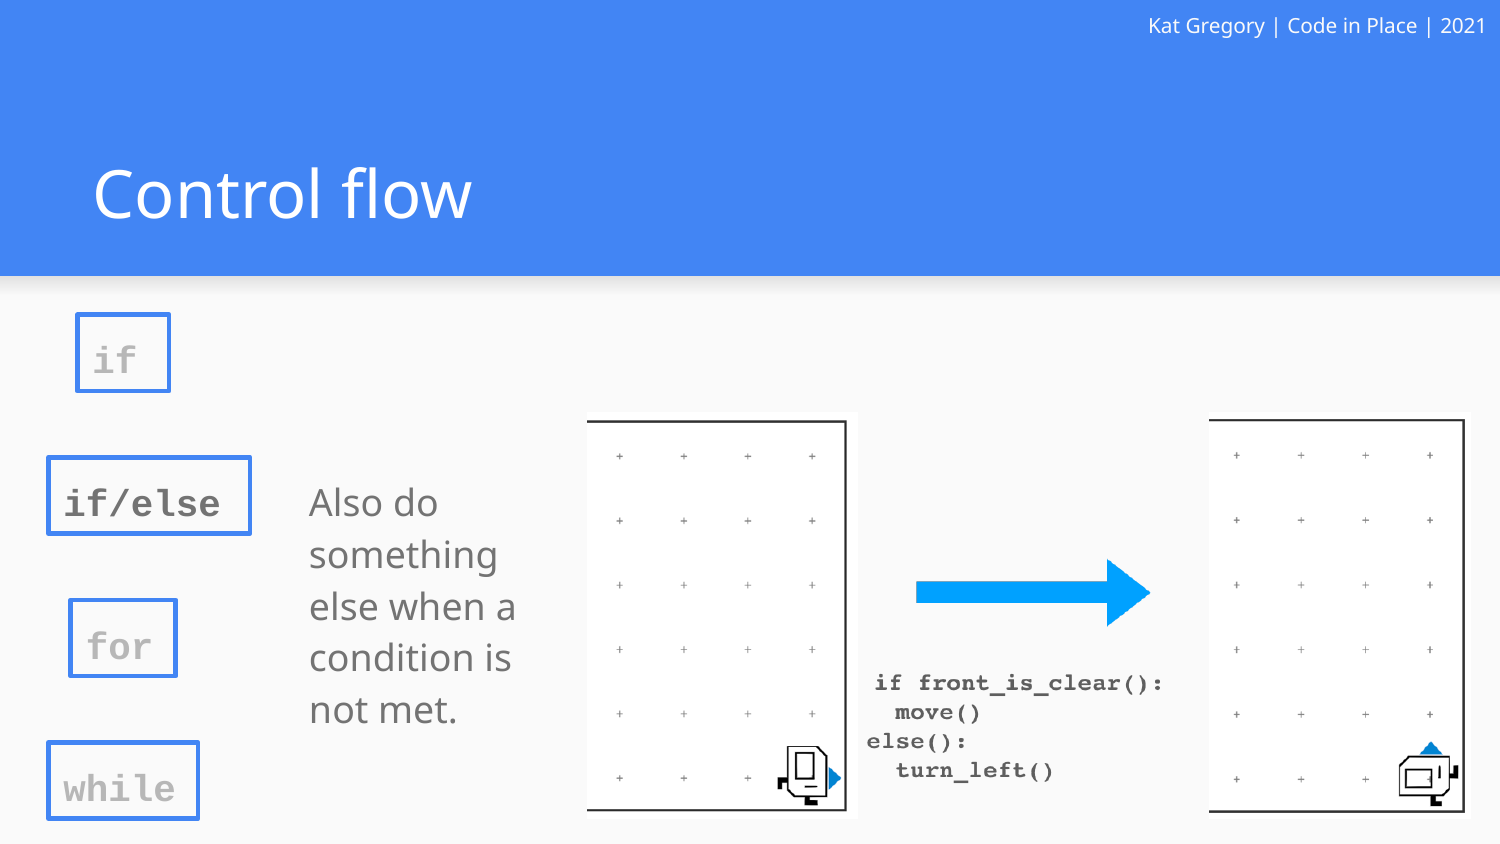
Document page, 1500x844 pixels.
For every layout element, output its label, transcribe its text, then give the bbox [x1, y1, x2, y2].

title Control flow [77, 121, 1427, 248]
list if/else [48, 457, 250, 534]
list Also do something else when a condition is not met. [293, 457, 549, 534]
list if [77, 314, 170, 392]
list while [48, 742, 199, 819]
text_box Kat Gregory | Code in Place | 2021 [2, 0, 1500, 40]
picture [587, 411, 1471, 819]
list for [70, 599, 176, 677]
